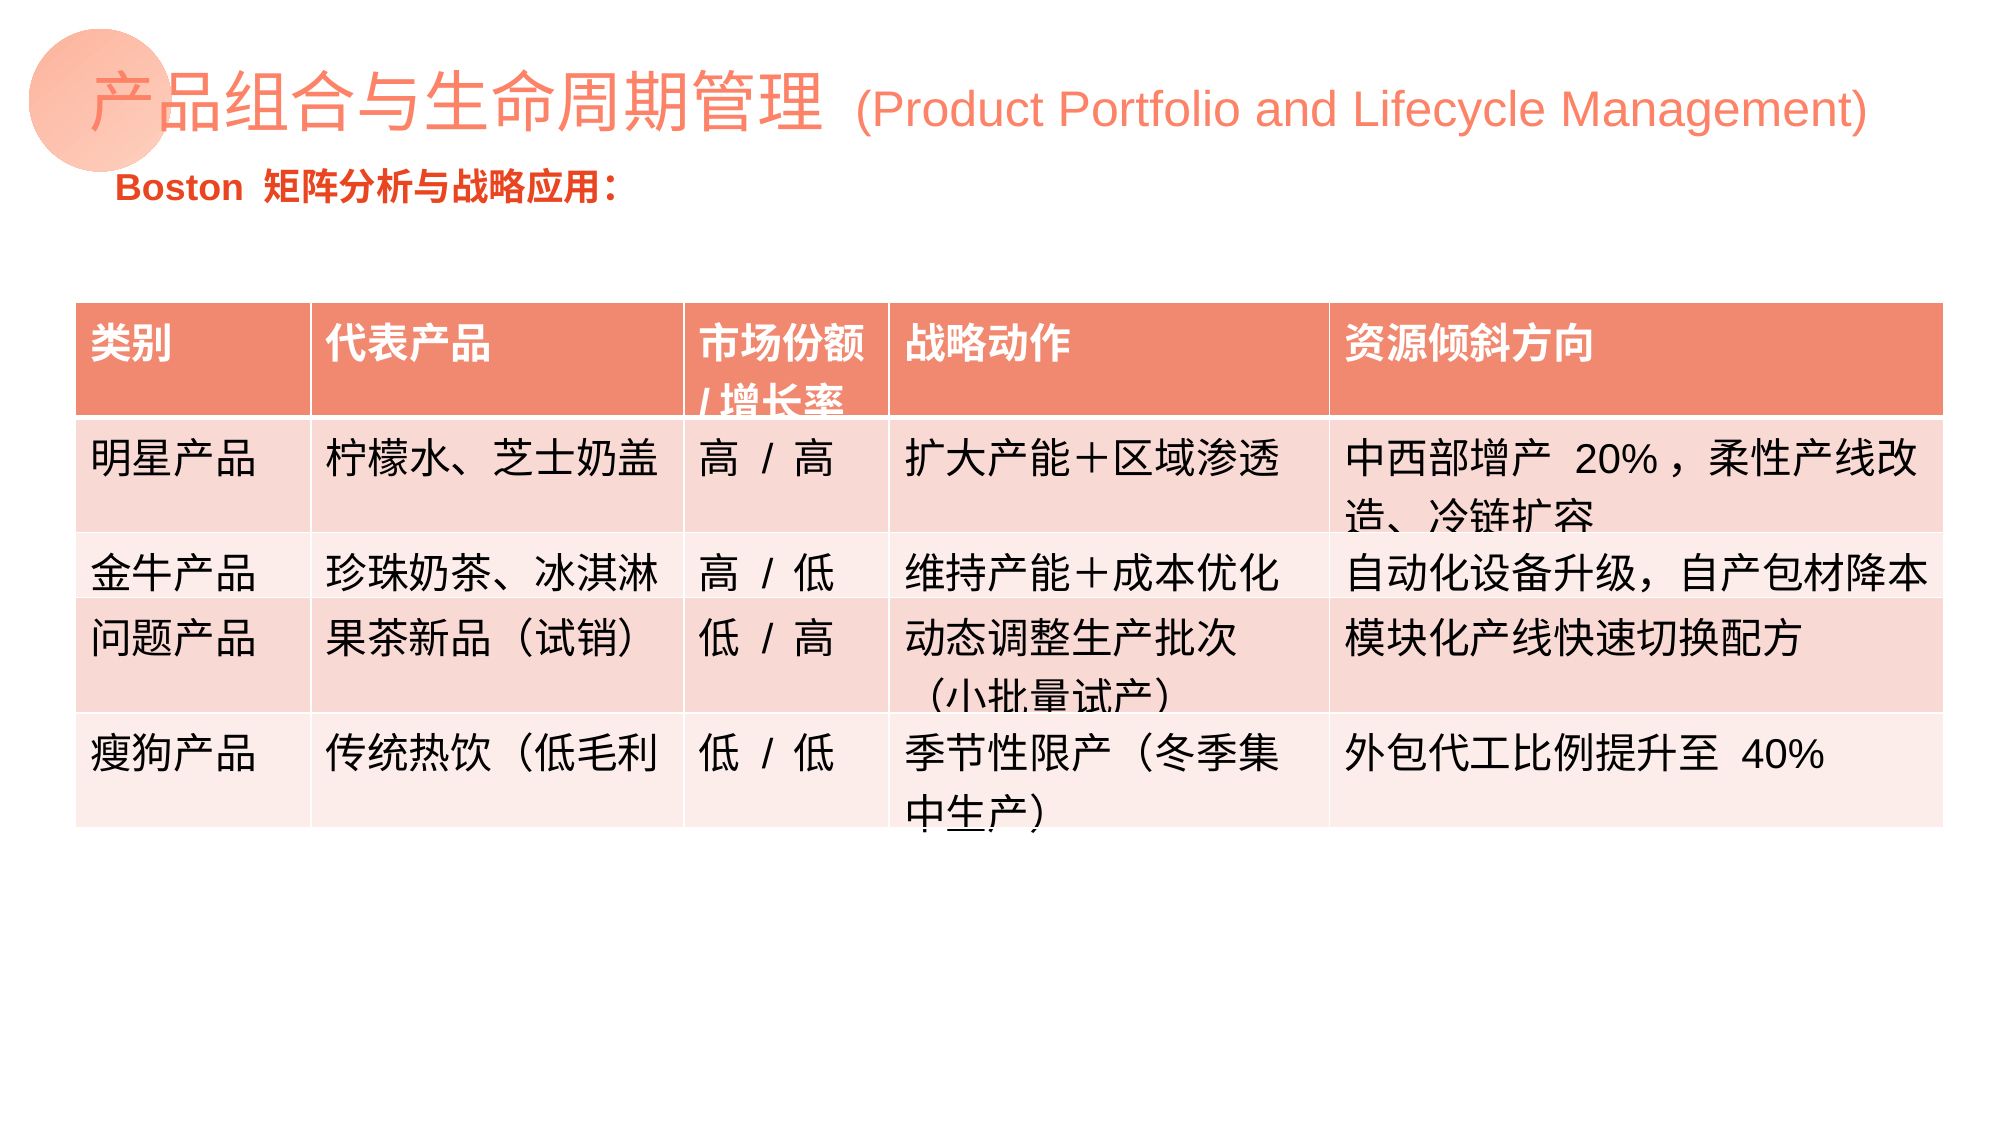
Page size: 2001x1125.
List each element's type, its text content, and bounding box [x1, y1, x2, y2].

table_header 类别 [76, 303, 310, 415]
table_cell 模块化产线快速切换配方 [1330, 598, 1943, 712]
table_cell 扩大产能＋区域渗透 [890, 420, 1329, 532]
table_cell 传统热饮（低毛利 [312, 714, 683, 827]
table_cell 季节性限产（冬季集中生产） [890, 714, 1329, 827]
table_cell 果茶新品（试销） [312, 598, 683, 712]
table_cell 瘦狗产品 [76, 714, 310, 827]
text_box 产品组合与生命周期管理 (Product Portfolio and Lifecycle Management) [75, 52, 1888, 147]
table_cell 维持产能＋成本优化 [890, 533, 1329, 597]
table_header 资源倾斜方向 [1330, 303, 1943, 415]
table_header 战略动作 [890, 303, 1329, 415]
table_cell 高 / 低 [685, 533, 888, 597]
table_header 代表产品 [312, 303, 683, 415]
table_cell 明星产品 [76, 420, 310, 532]
text_box [27, 27, 156, 173]
table_cell 中西部增产 20%，柔性产线改造、冷链扩容 [1330, 420, 1943, 532]
table_cell 动态调整生产批次（小批量试产） [890, 598, 1329, 712]
table_cell 珍珠奶茶、冰淇淋 [312, 533, 683, 597]
table_cell 外包代工比例提升至 40% [1330, 714, 1943, 827]
table_cell 高 / 高 [685, 420, 888, 532]
table_cell 低 / 高 [685, 598, 888, 712]
table_header 市场份额/增长率 [685, 303, 888, 415]
text_box Boston 矩阵分析与战略应用： [100, 155, 1101, 216]
table_cell 问题产品 [76, 598, 310, 712]
table_cell 柠檬水、芝士奶盖 [312, 420, 683, 532]
table_cell 低 / 低 [685, 714, 888, 827]
table_cell 自动化设备升级，自产包材降本 [1330, 533, 1943, 597]
table_cell 金牛产品 [76, 533, 310, 597]
